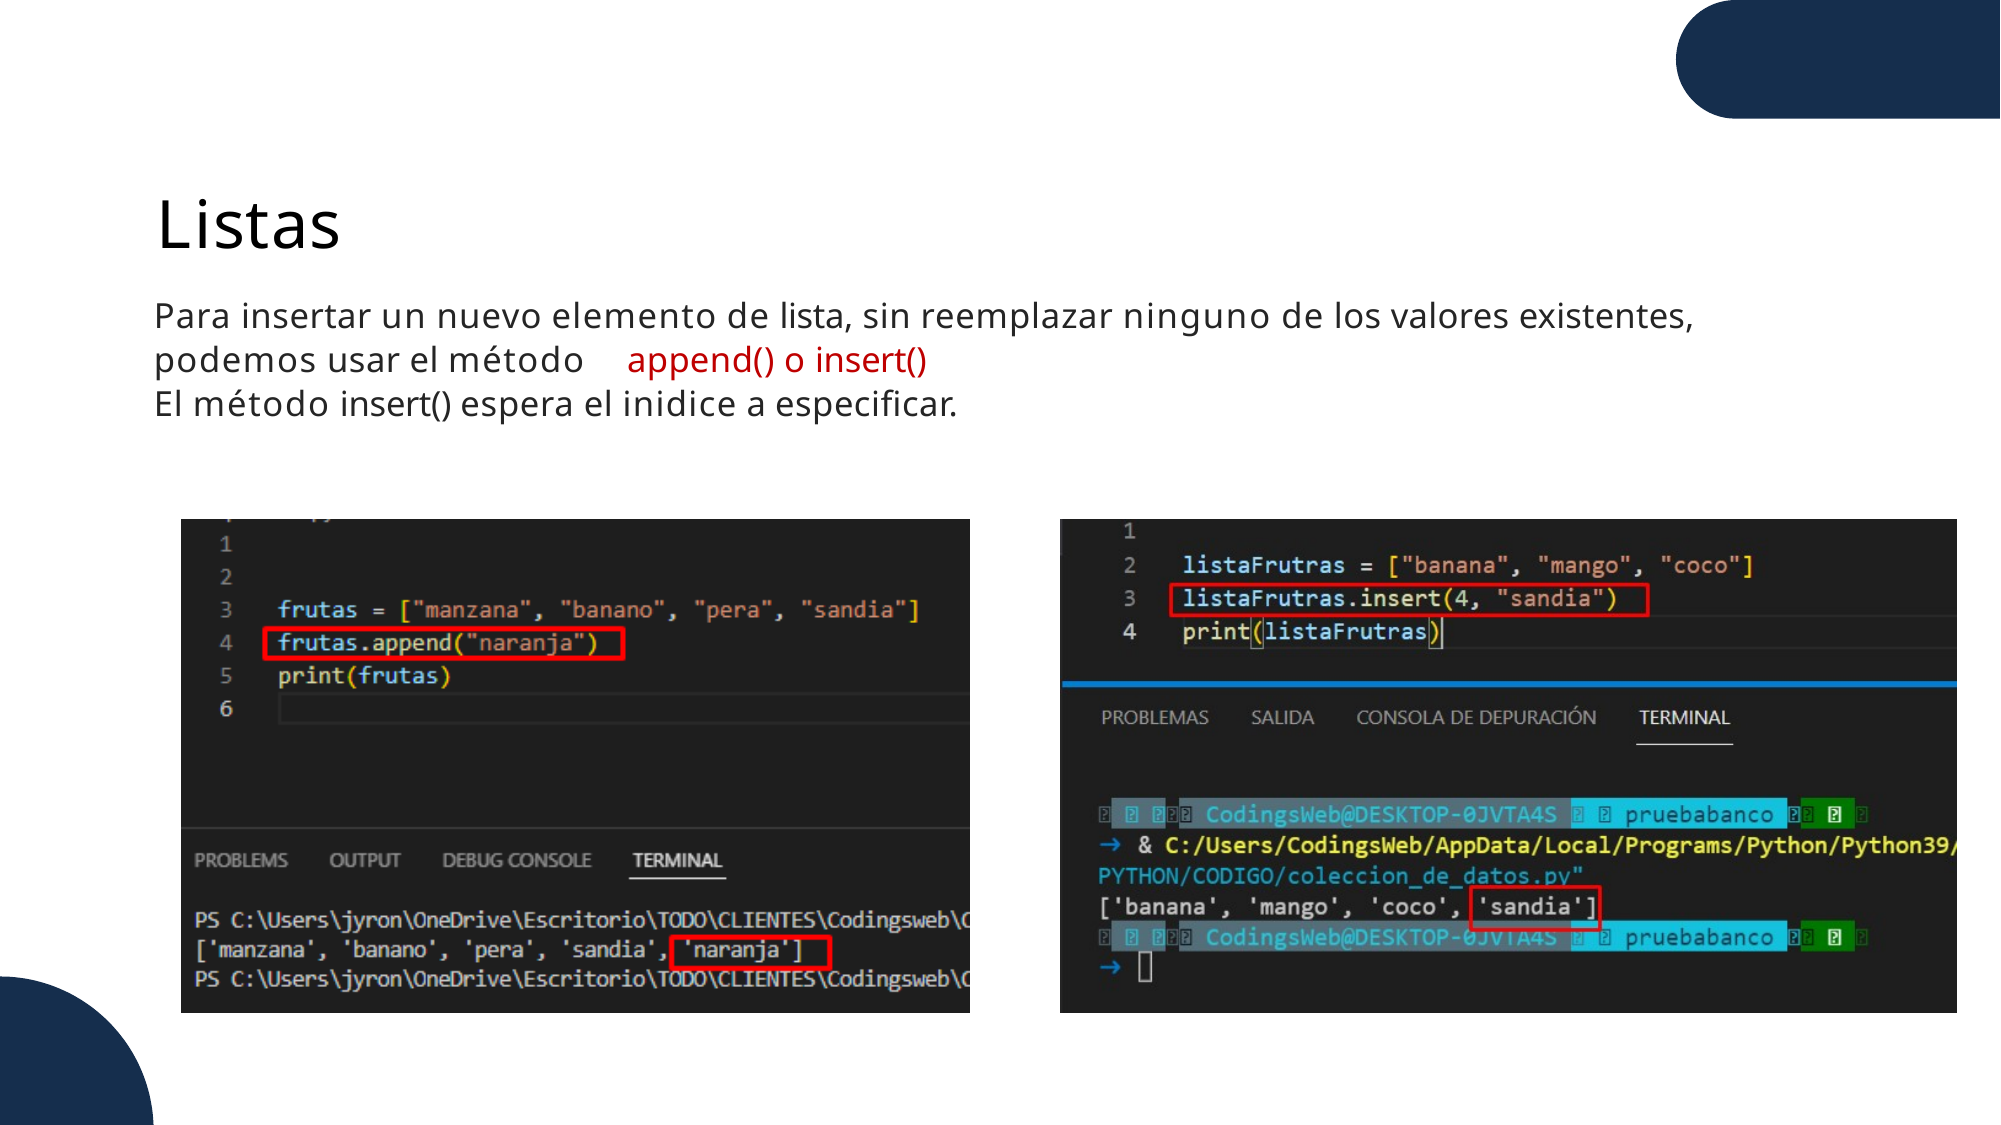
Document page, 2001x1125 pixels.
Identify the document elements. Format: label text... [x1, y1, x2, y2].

title Listas [154, 125, 355, 316]
text_box [0, 976, 154, 1125]
picture [1060, 519, 1957, 1013]
picture [181, 519, 970, 1013]
text_box [1675, 0, 2000, 119]
text_box Para insertar un nuevo elemento de lista, sin reemplazar ninguno de los valores existentes, podemos usar el método append() o insert() El método insert() espera el inidice a especificar. [152, 290, 1797, 423]
